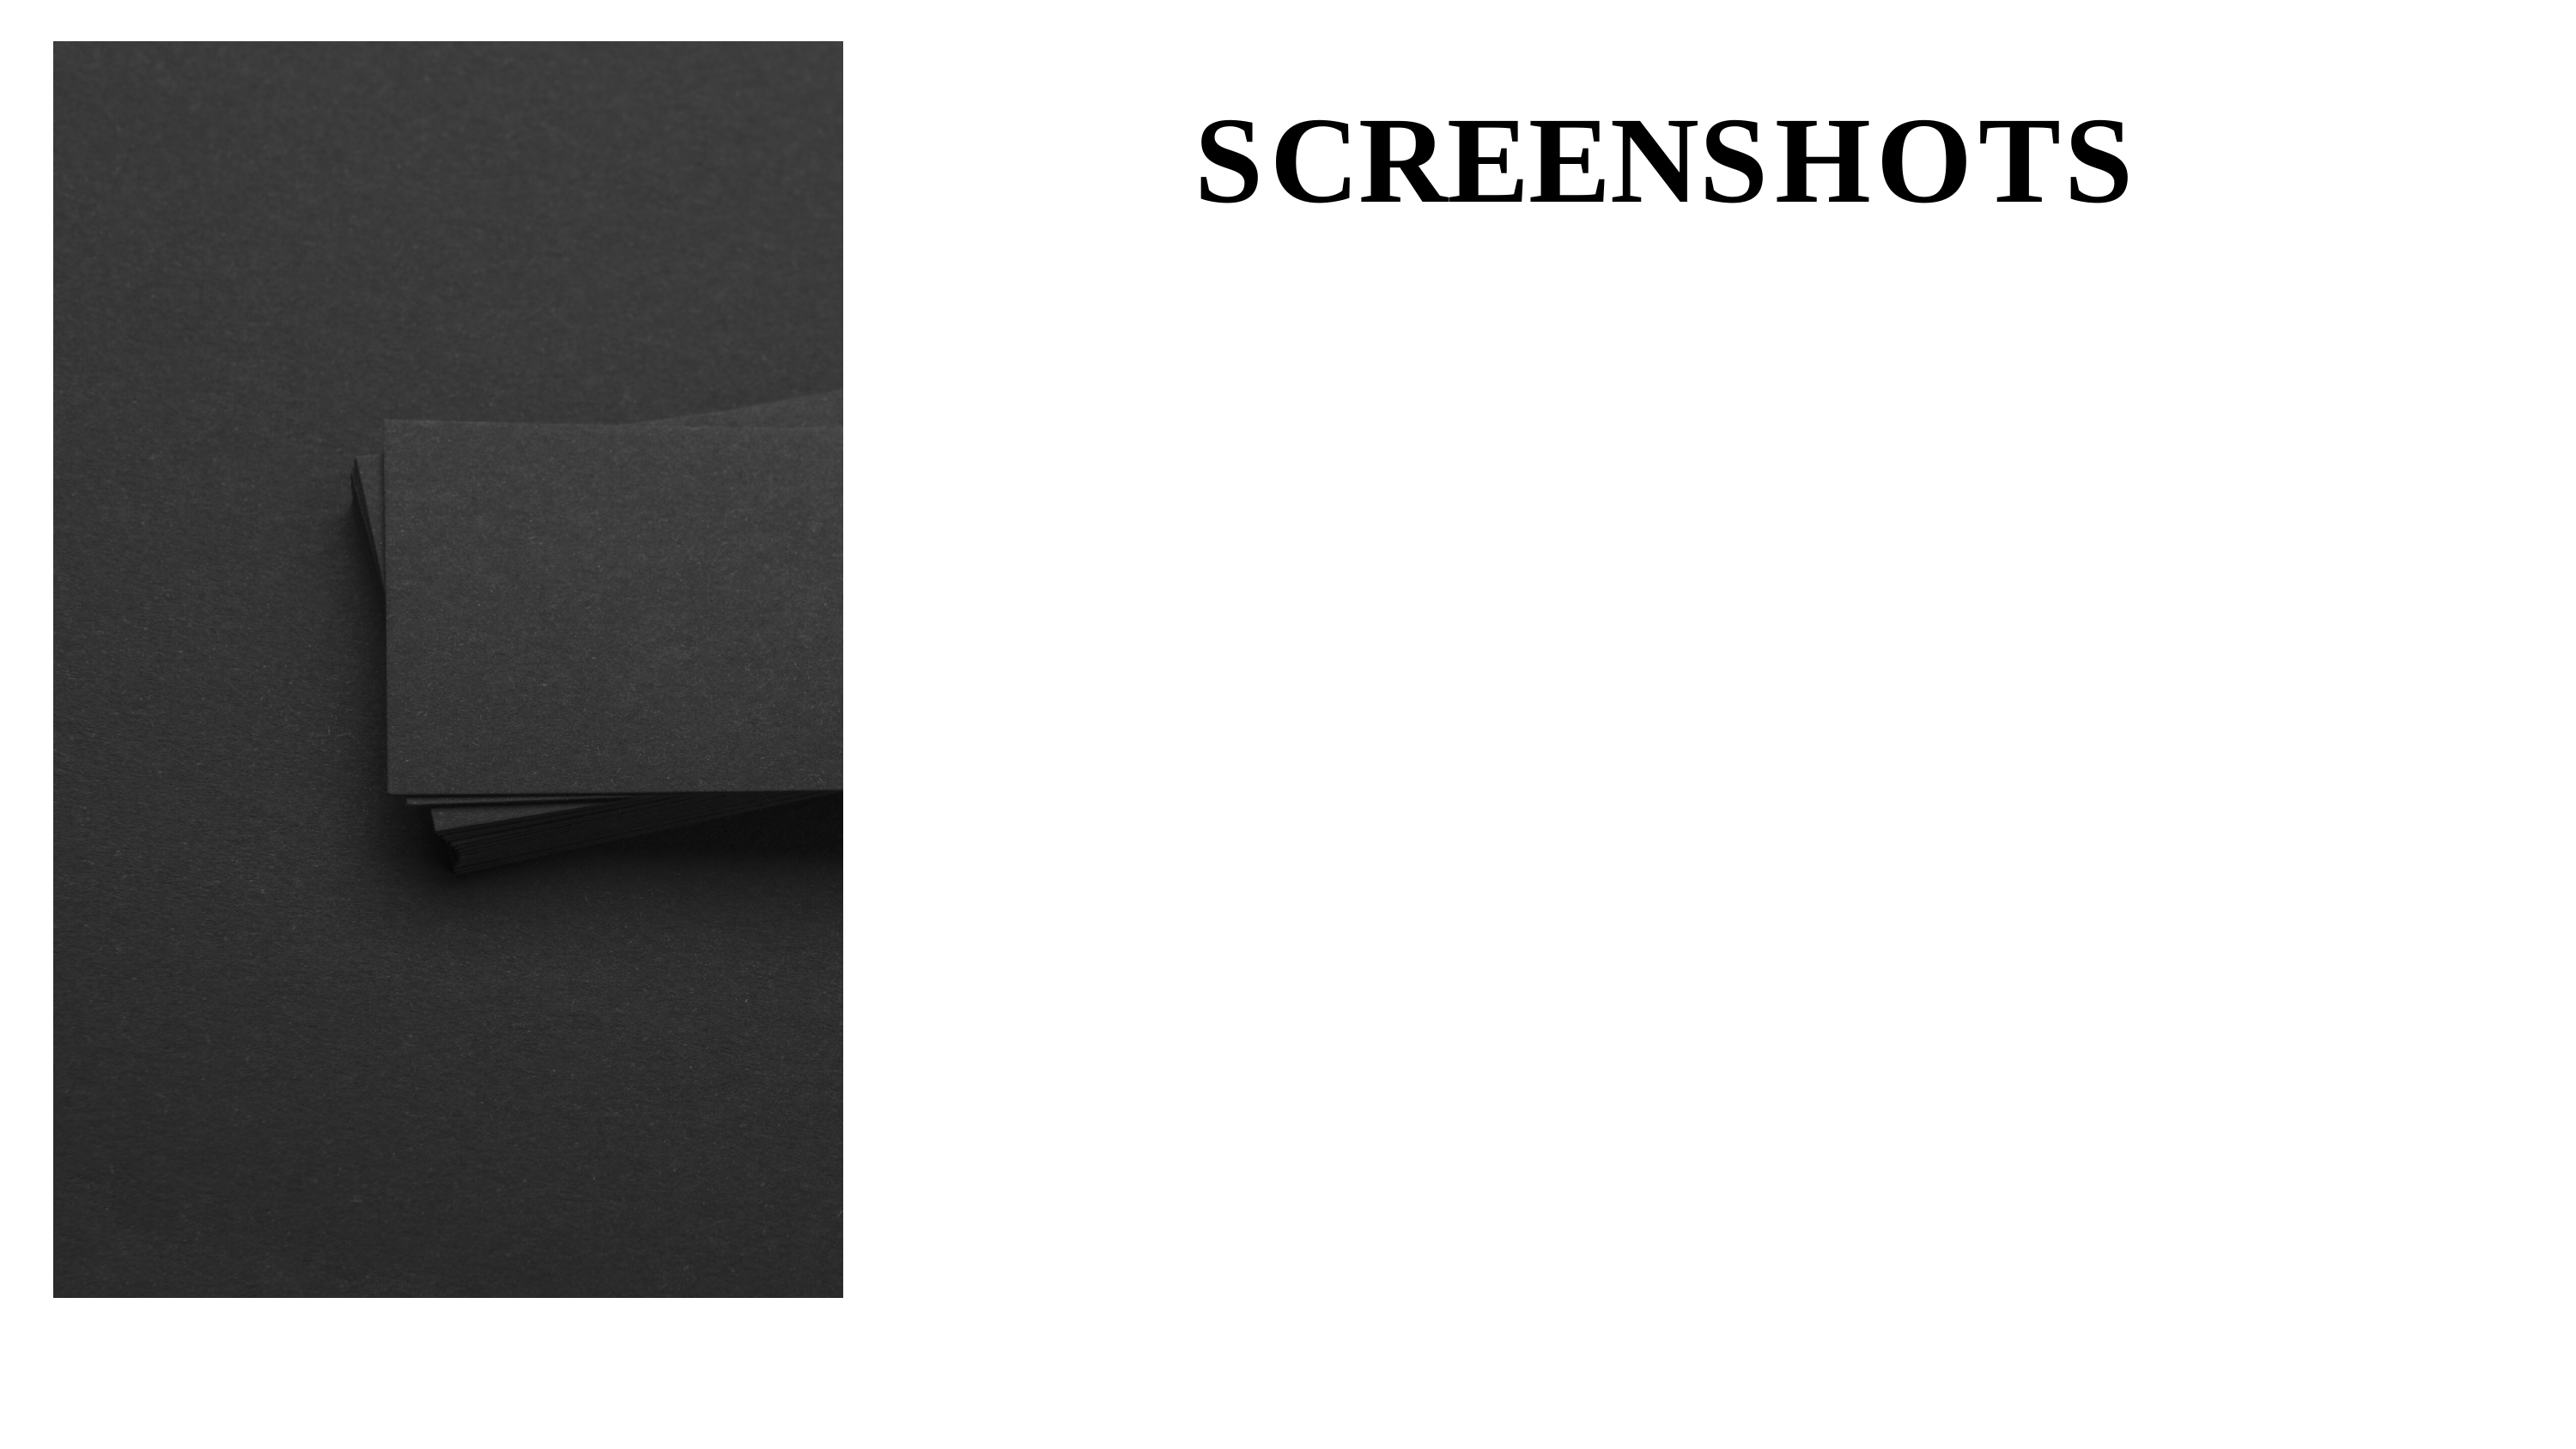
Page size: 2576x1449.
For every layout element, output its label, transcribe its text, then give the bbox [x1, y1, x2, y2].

picture [53, 41, 843, 1298]
title SCREENSHOTS [845, 77, 2142, 321]
